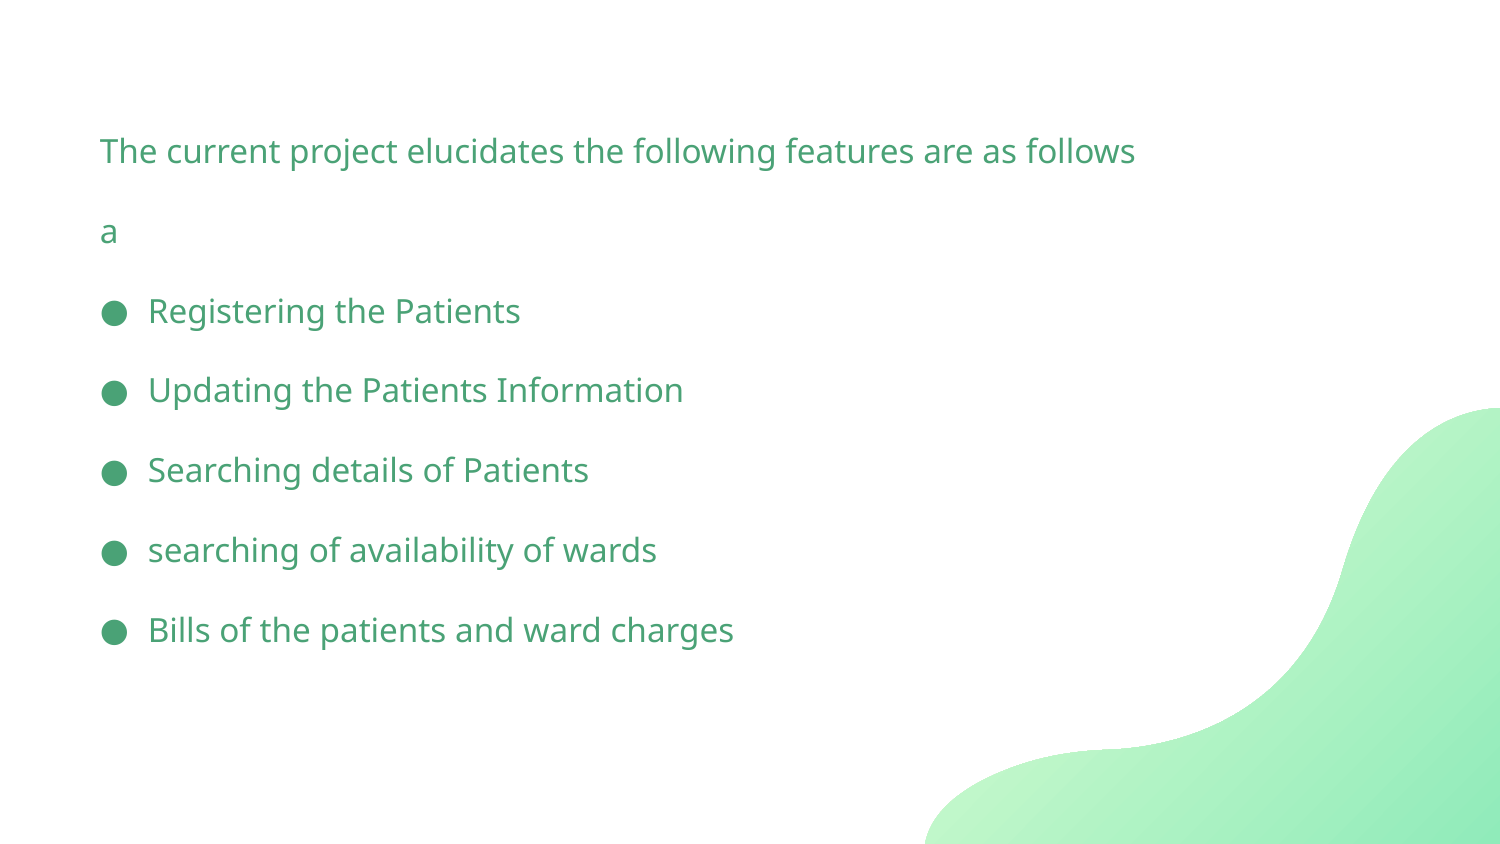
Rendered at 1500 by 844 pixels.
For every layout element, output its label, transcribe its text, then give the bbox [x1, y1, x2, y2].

list The current project elucidates the following features are as follows a Registering the Patients Updating the Patients Information Searching details of Patients searching of availability of wards Bills of the patients and ward charges [57, 23, 1174, 844]
